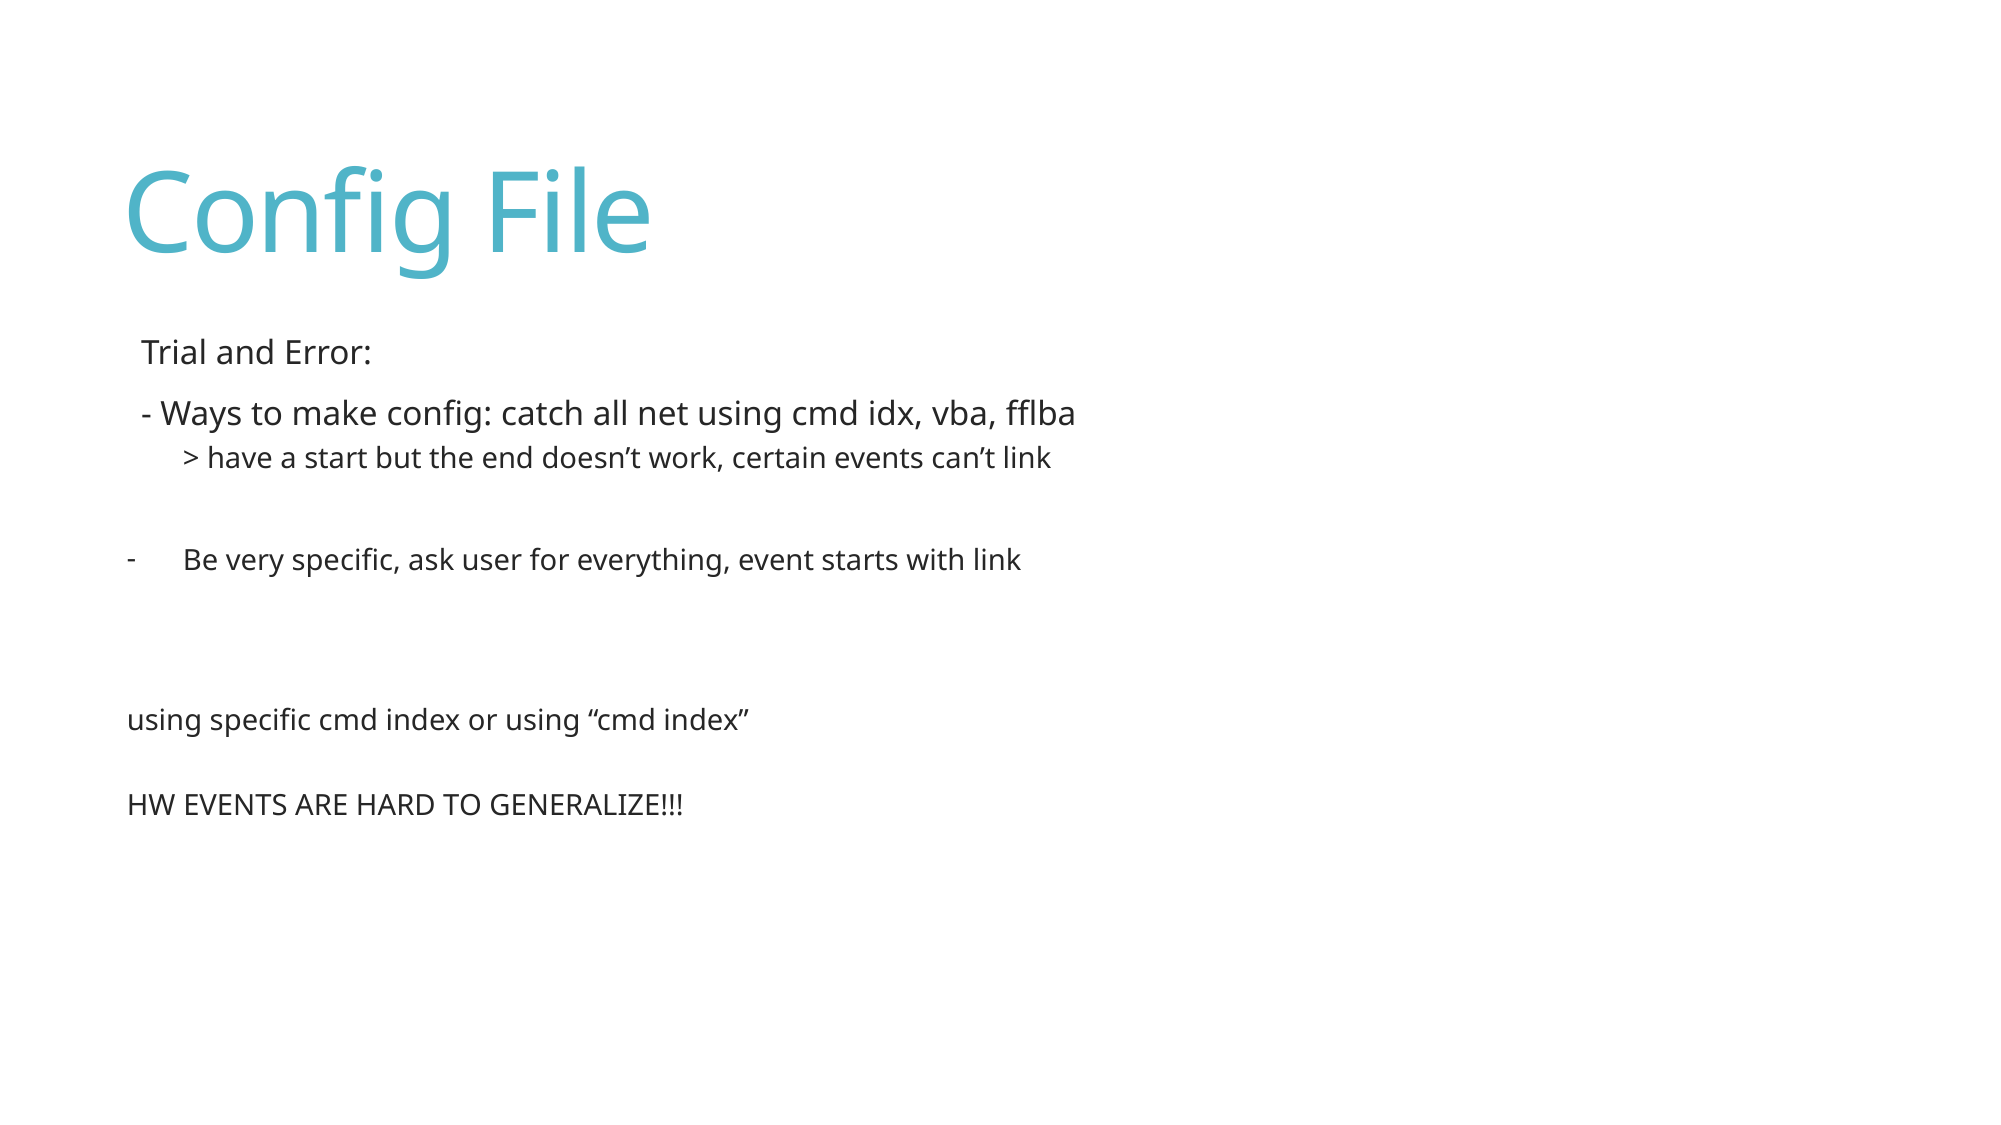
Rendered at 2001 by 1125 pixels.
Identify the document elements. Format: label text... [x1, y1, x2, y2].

list Trial and Error: - Ways to make config: catch all net using cmd idx, vba, fflba > have a start but the end doesn’t work, certain events can’t link Be very specific, ask user for everything, event starts with link using specific cmd index or using “cmd index” HW EVENTS ARE HARD TO GENERALIZE!!! [111, 329, 1876, 948]
title Config File [107, 81, 1875, 354]
